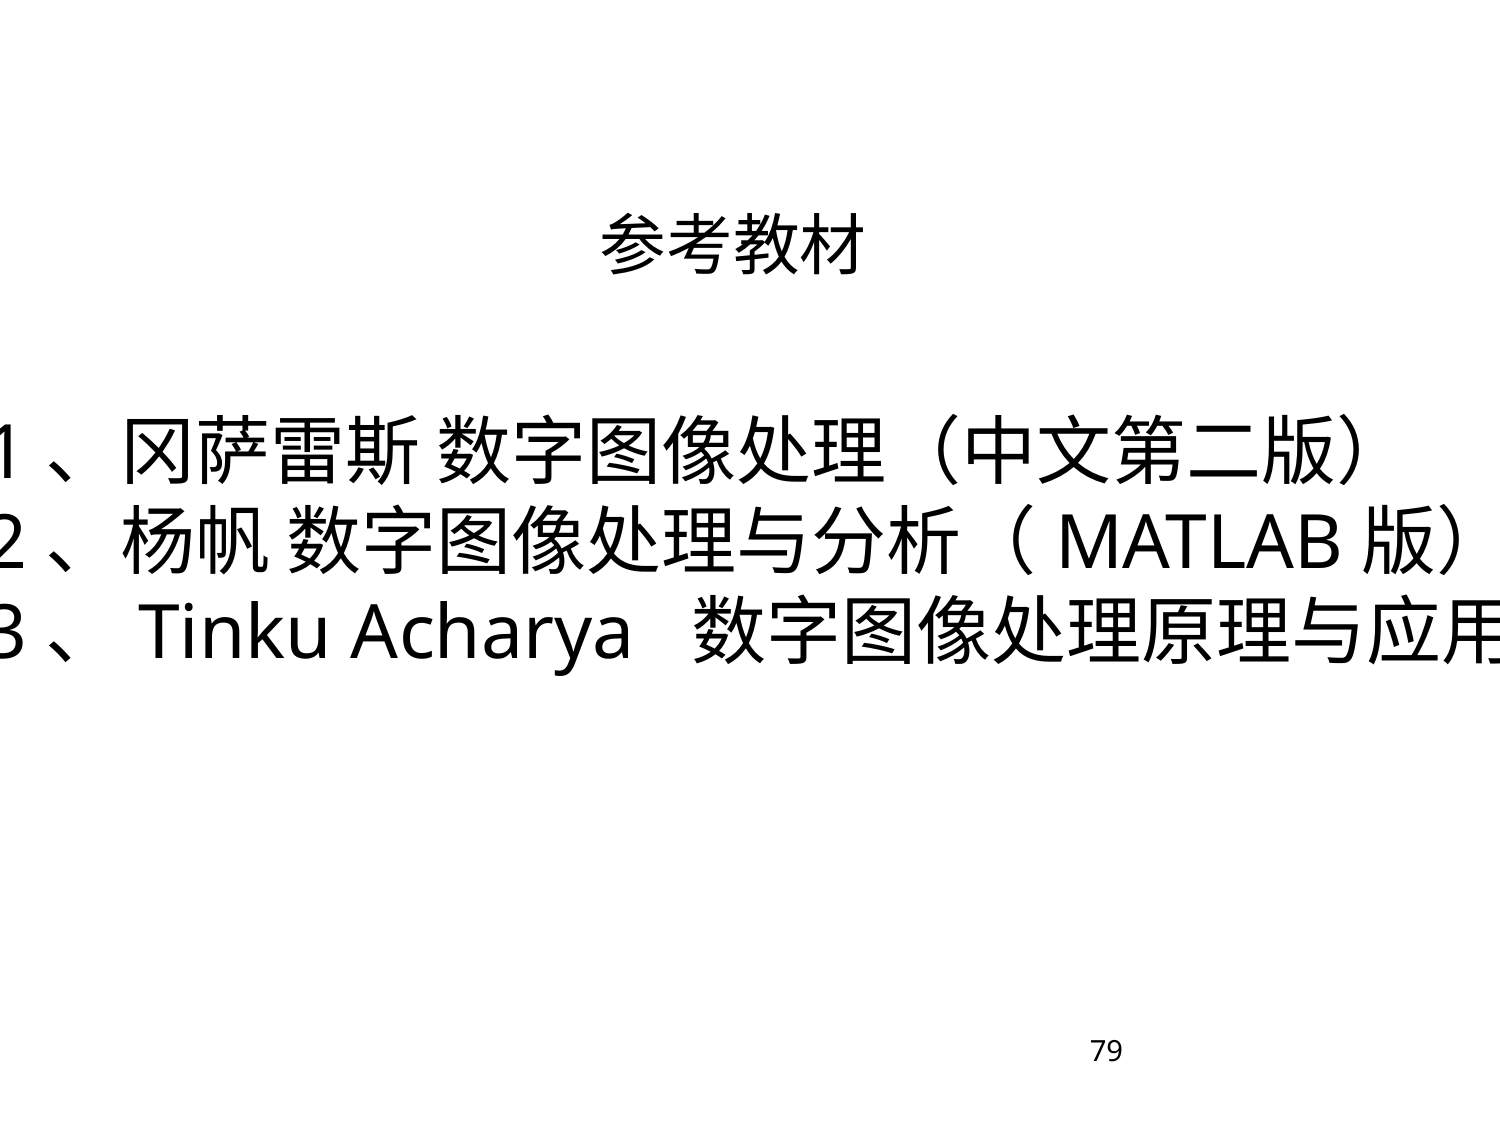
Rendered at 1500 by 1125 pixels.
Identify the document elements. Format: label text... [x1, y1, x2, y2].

slide_number 79 [1074, 1024, 1451, 1103]
text_box 参考教材 [584, 195, 882, 290]
text_box 1、冈萨雷斯 数字图像处理（中文第二版） 2、杨帆 数字图像处理与分析（MATLAB版） 3、Tinku Acharya 数字图像处理原理与应用 [0, 396, 1500, 681]
